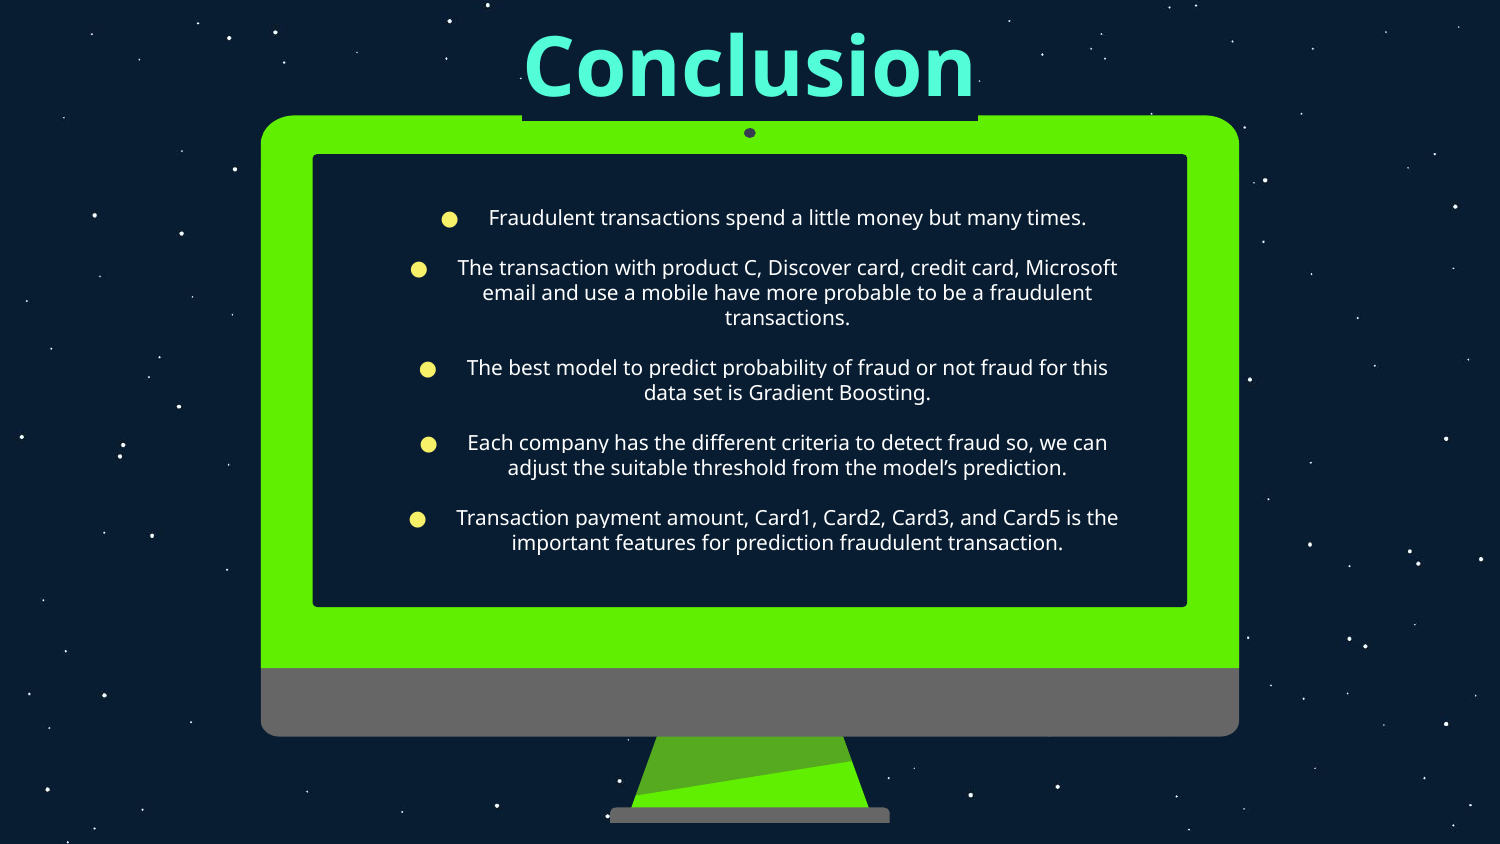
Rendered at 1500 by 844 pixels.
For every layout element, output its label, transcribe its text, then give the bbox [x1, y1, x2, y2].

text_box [260, 115, 1240, 823]
picture [0, 0, 1500, 844]
title Conclusion [302, 0, 1198, 113]
